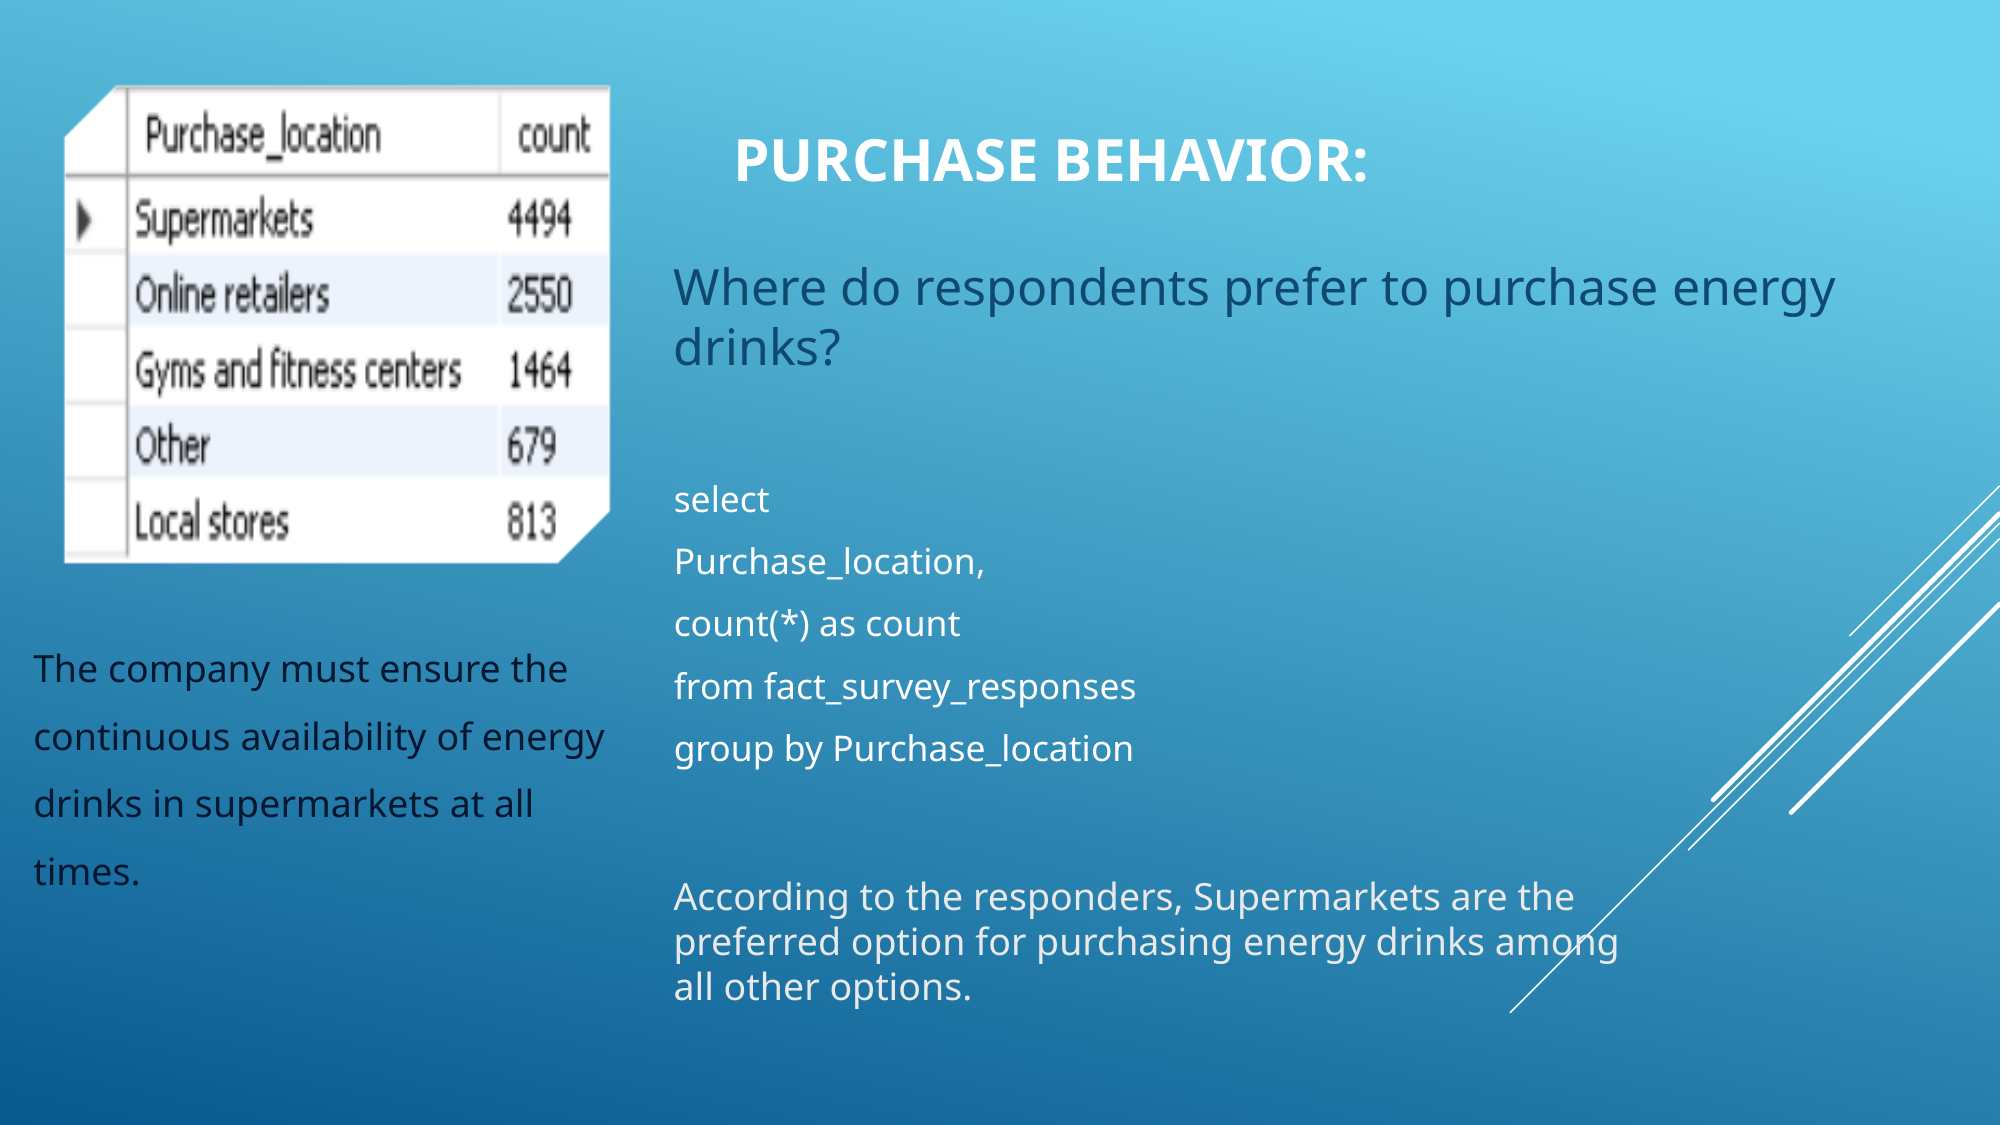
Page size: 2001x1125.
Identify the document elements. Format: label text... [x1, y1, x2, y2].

title Purchase Behavior: [718, 36, 1800, 201]
text_box The company must ensure the continuous availability of energy drinks in supermarkets at all times. [18, 615, 659, 901]
text_box According to the responders, Supermarkets are the preferred option for purchasing energy drinks among all other options. [658, 865, 1661, 1016]
picture [64, 85, 610, 563]
list Where do respondents prefer to purchase energy drinks? select Purchase_location, count(*) as count from fact_survey_responses group by Purchase_location [658, 247, 2000, 1035]
